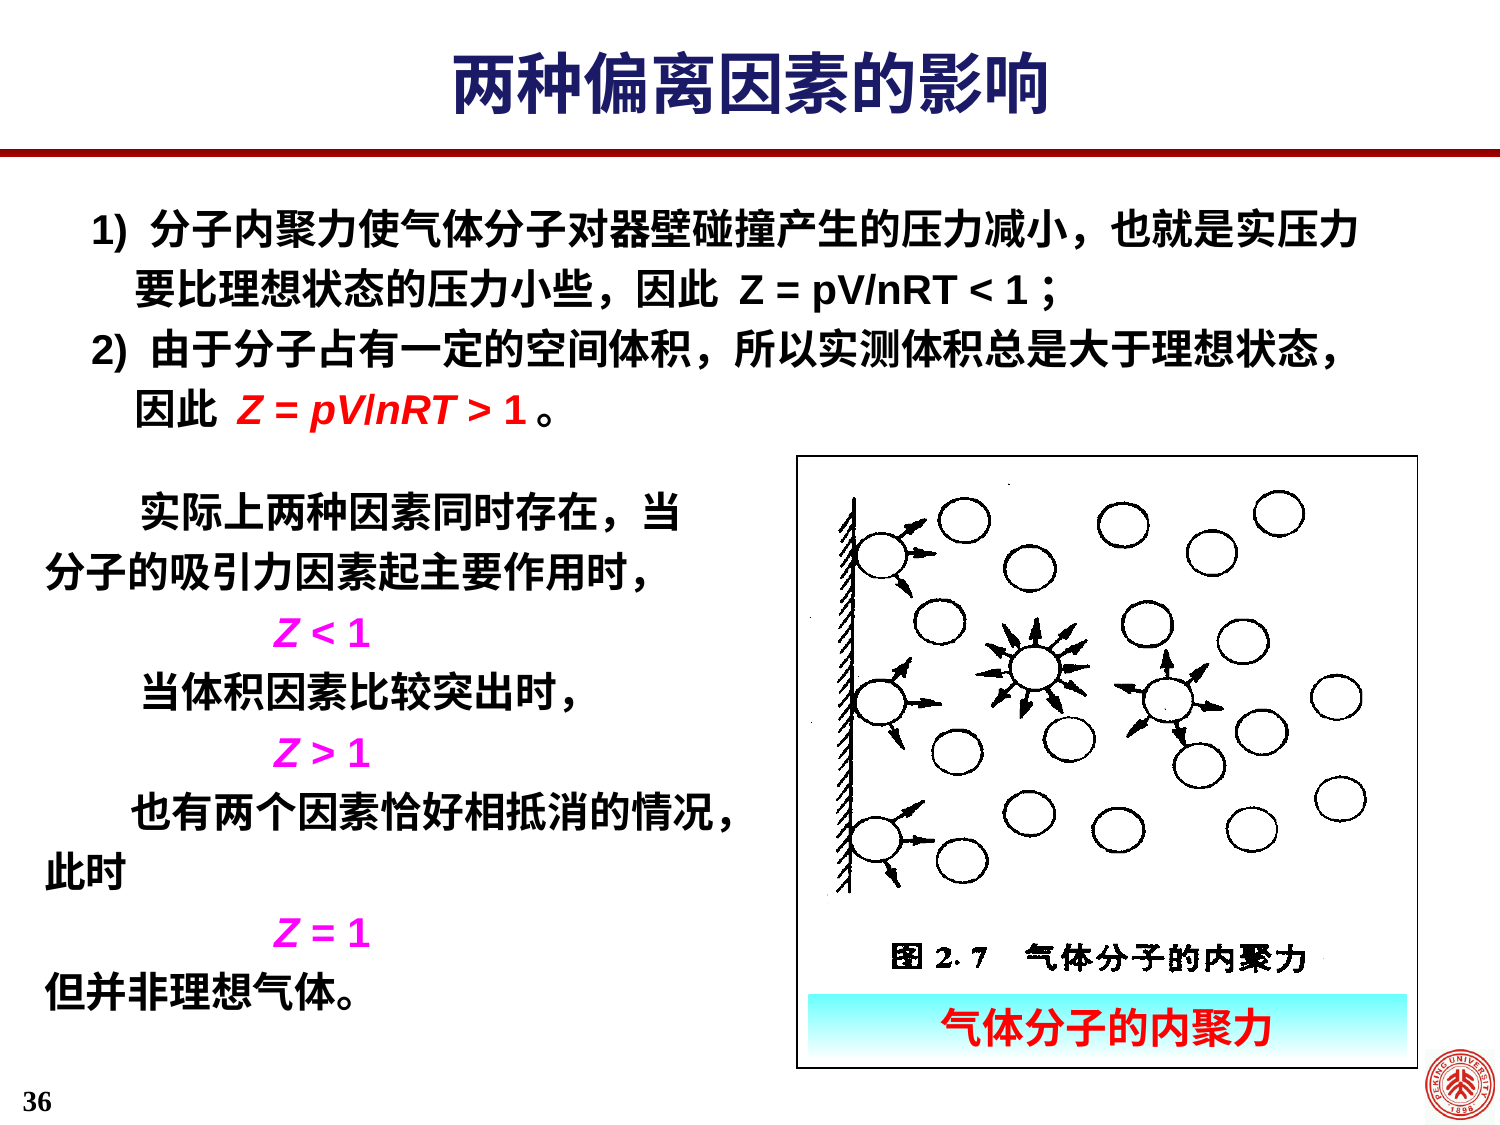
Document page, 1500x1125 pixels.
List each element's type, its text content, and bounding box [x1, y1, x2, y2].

footer 36 [0, 1074, 76, 1113]
text_box 实际上两种因素同时存在，当 分子的吸引力因素起主要作用时， Z < 1 当体积因素比较突出时， Z > 1 也有两个因素恰好相抵消的情况，此时 Z = 1 但并非理想气体。 [29, 467, 786, 1023]
picture [1425, 1049, 1495, 1125]
text_box 两种偏离因素的影响 [112, 19, 1388, 145]
text_box [0, 149, 1500, 157]
text_box 1) 分子内聚力使气体分子对器壁碰撞产生的压力减小，也就是实压力要比理想状态的压力小些，因此 Z = pV/nRT < 1； 2) 由于分子占有一定的空间体积，所以实测体积总是大于理想状态，因此 Z = pV/nRT > 1。 [76, 185, 1388, 440]
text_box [796, 455, 1418, 1069]
